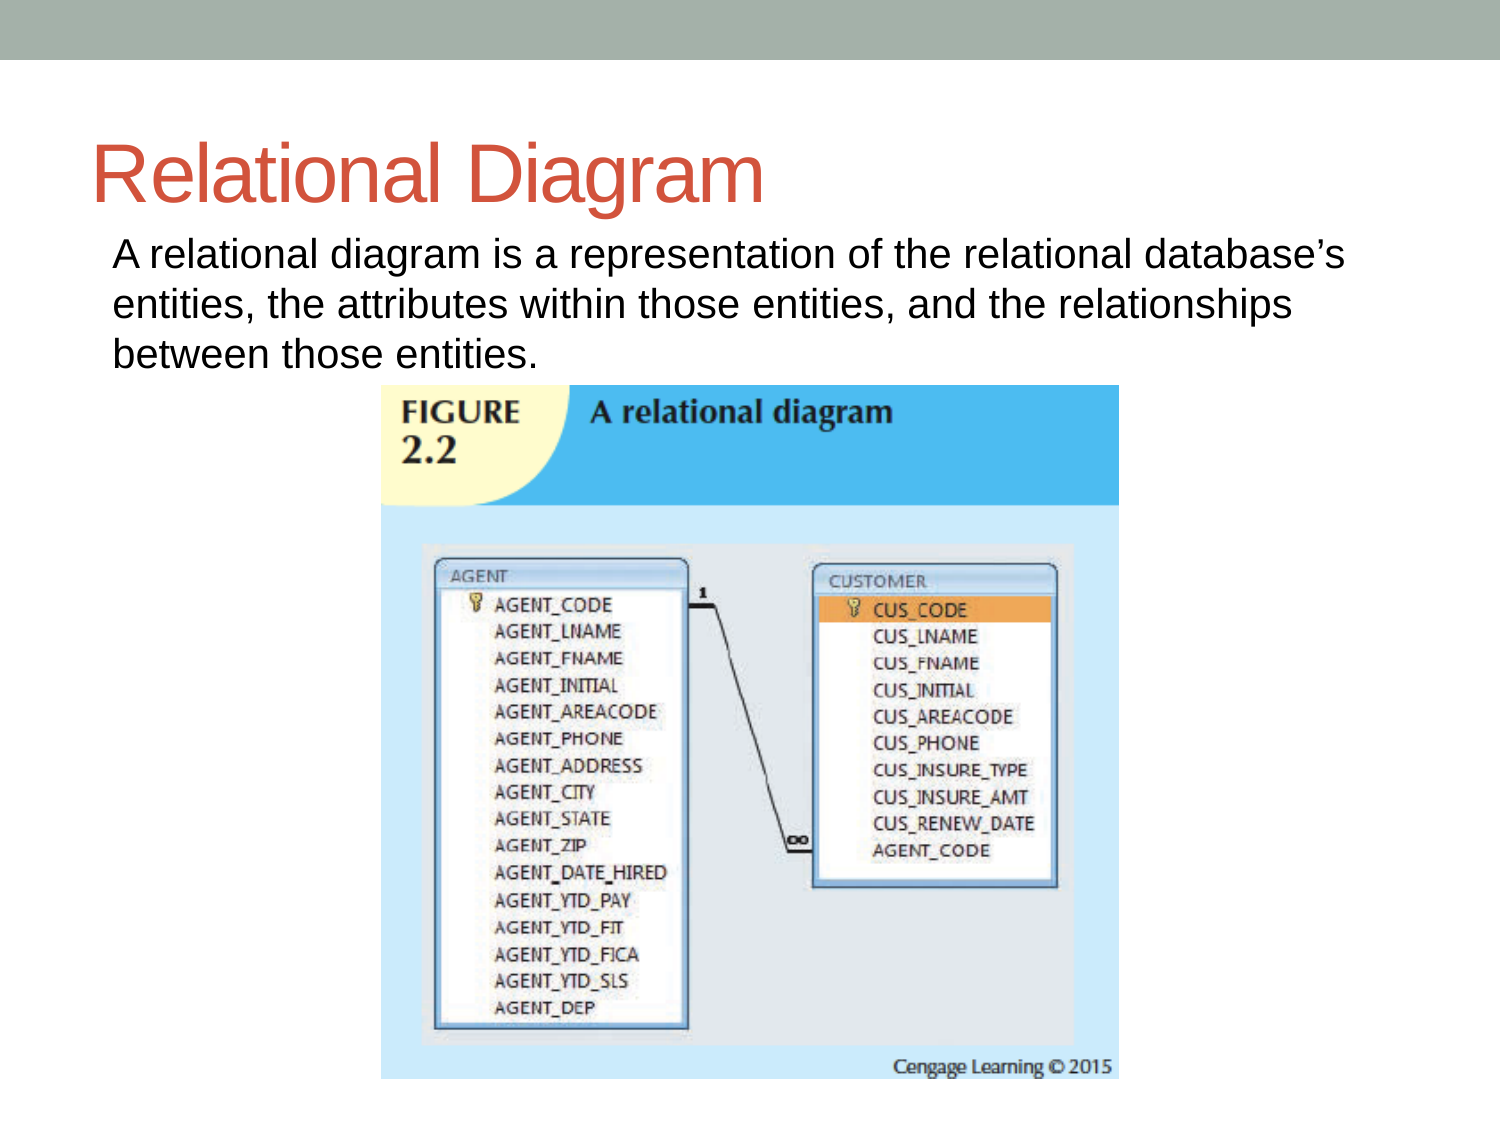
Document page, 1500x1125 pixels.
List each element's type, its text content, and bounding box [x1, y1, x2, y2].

picture [381, 385, 1119, 1079]
title Relational Diagram [87, 82, 1413, 307]
text_box A relational diagram is a representation of the relational database’s entities, the attributes within those entities, and the relationships between those entities. [97, 219, 1411, 385]
